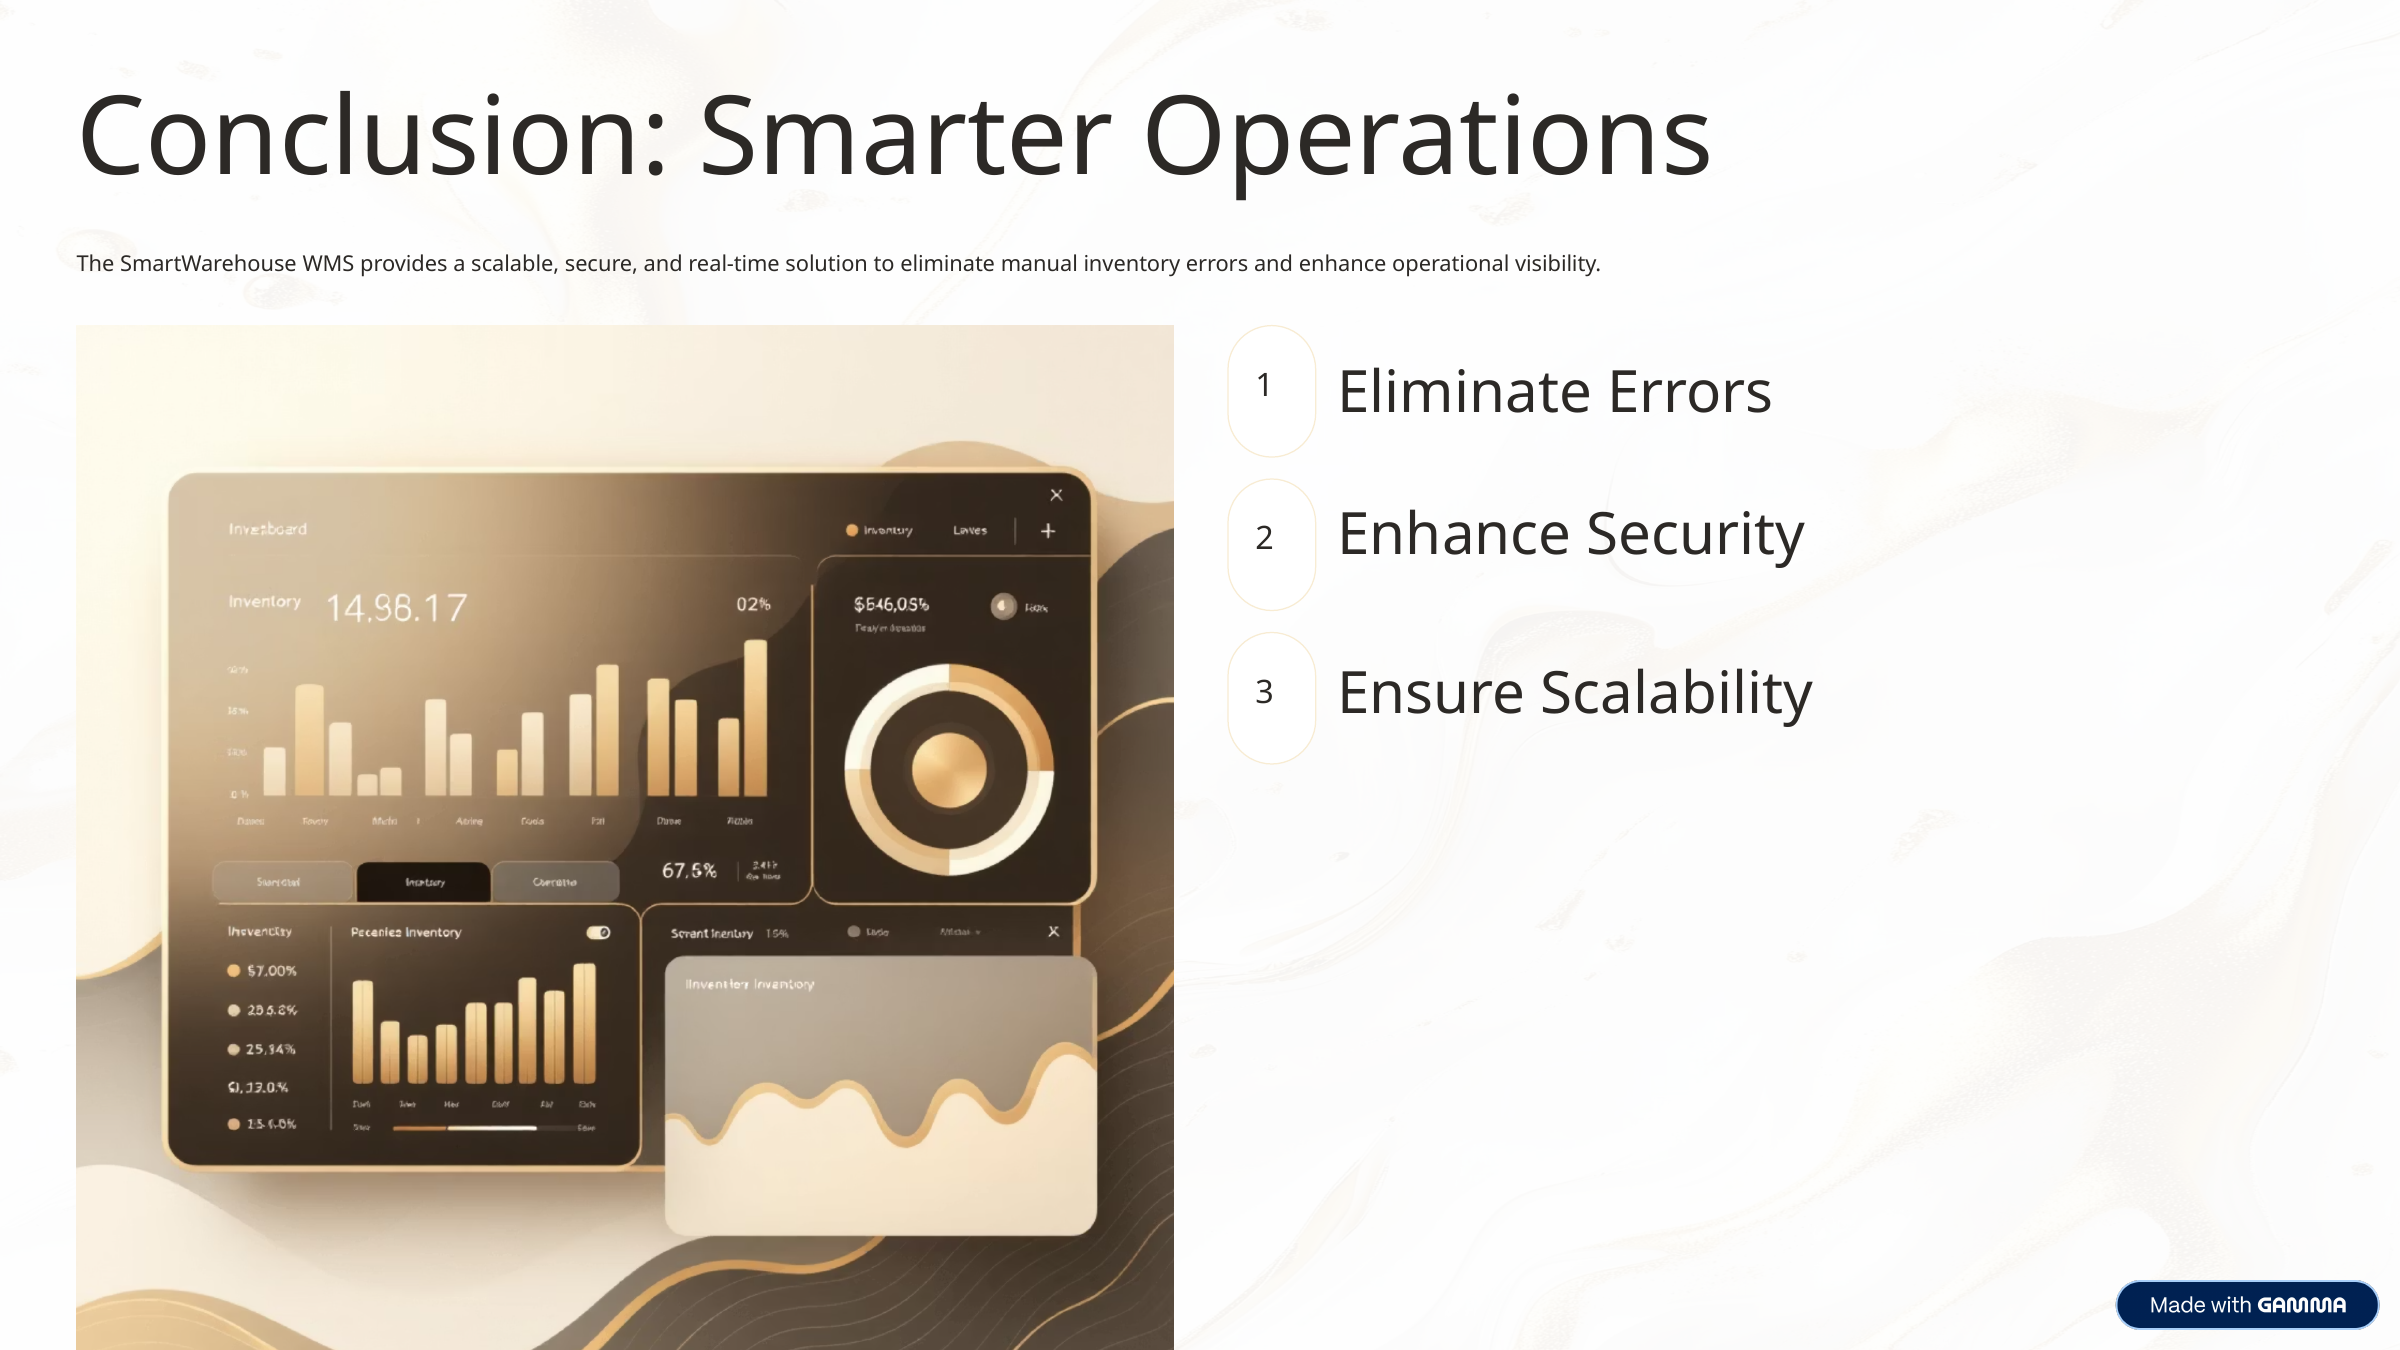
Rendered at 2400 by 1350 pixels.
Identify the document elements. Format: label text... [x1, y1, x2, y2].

text_box Ensure Scalability [1337, 692, 1886, 786]
text_box 2 [1255, 524, 1289, 566]
picture [76, 325, 1174, 1350]
picture [2106, 1271, 2389, 1339]
text_box Enhance Security [1337, 533, 1886, 598]
text_box Conclusion: Smarter Operations [76, 60, 1764, 198]
text_box [1227, 325, 1316, 458]
text_box [1227, 478, 1316, 611]
text_box 1 [1255, 370, 1289, 412]
text_box The SmartWarehouse WMS provides a scalable, secure, and real-time solution to eliminate manual inventory errors and enhance operational visibility. [76, 241, 2324, 277]
text_box 3 [1255, 677, 1289, 719]
text_box Eliminate Errors [1337, 391, 1901, 474]
text_box [1227, 632, 1316, 764]
